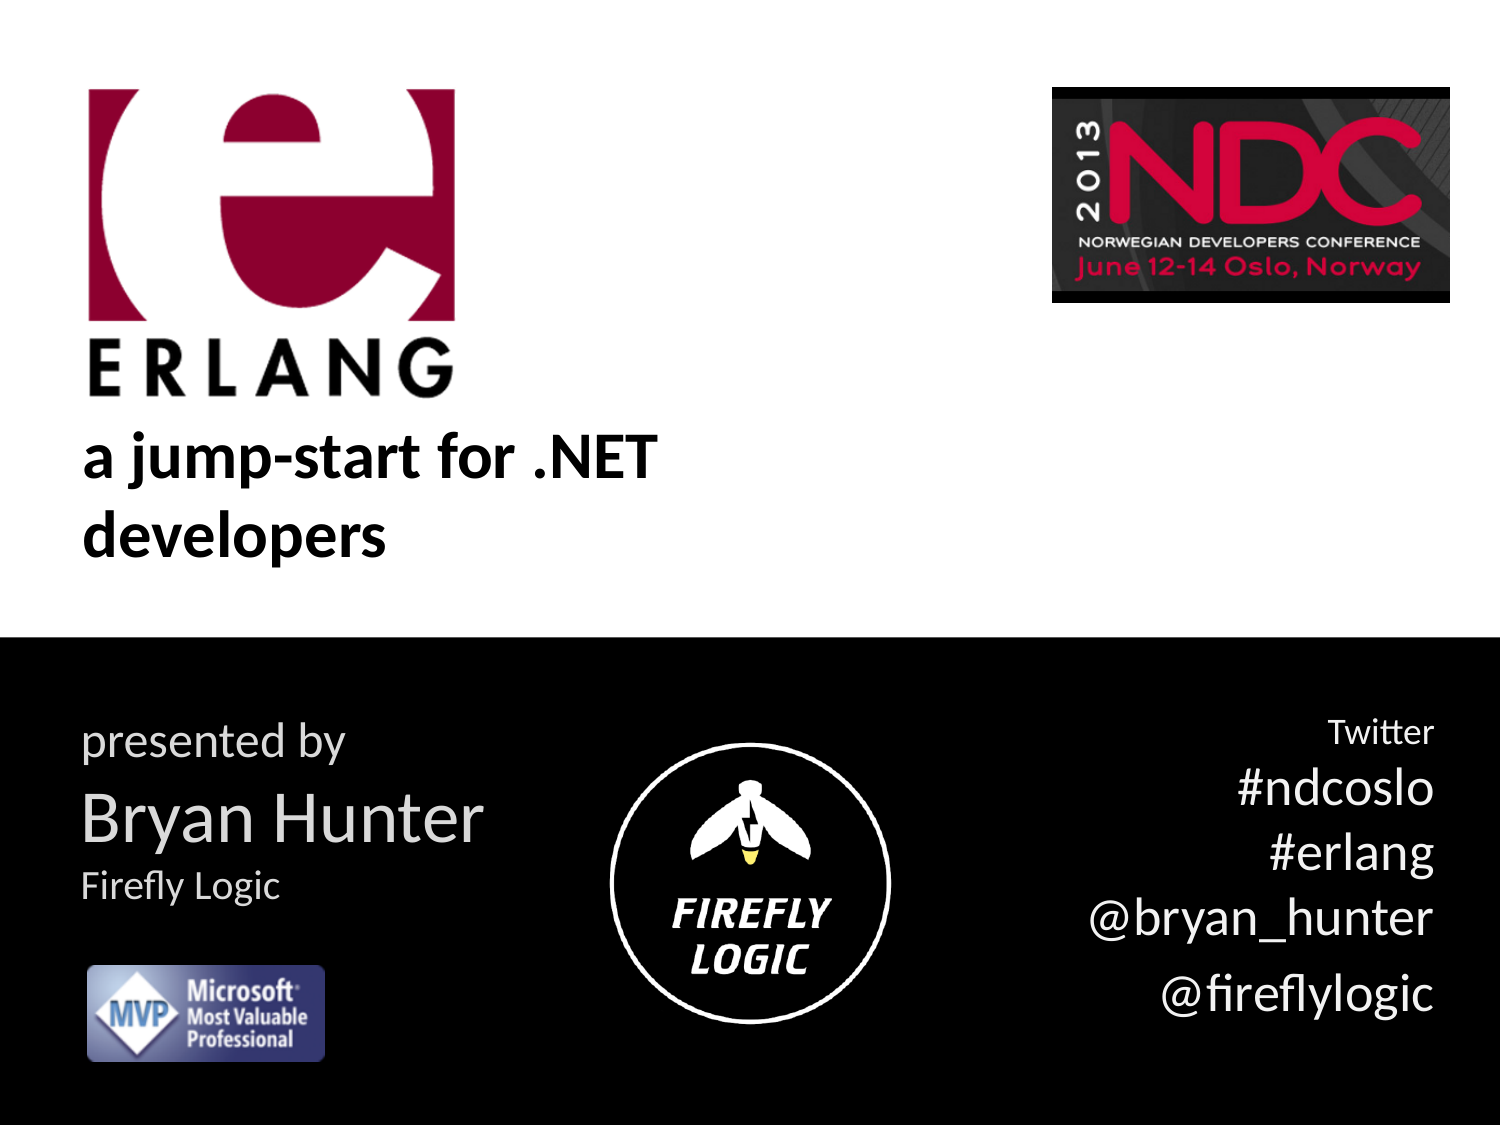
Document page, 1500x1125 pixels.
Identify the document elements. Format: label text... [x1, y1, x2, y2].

text_box Twitter #ndcoslo #erlang @bryan_hunter @fireflylogic [900, 699, 1450, 1062]
text_box a jump-start for .NET developers [68, 403, 690, 579]
picture [607, 739, 893, 1026]
picture [87, 87, 456, 401]
picture [1051, 87, 1451, 303]
text_box presented by Bryan Hunter Firefly Logic [65, 699, 563, 946]
text_box [0, 635, 1500, 1125]
picture [87, 965, 326, 1062]
